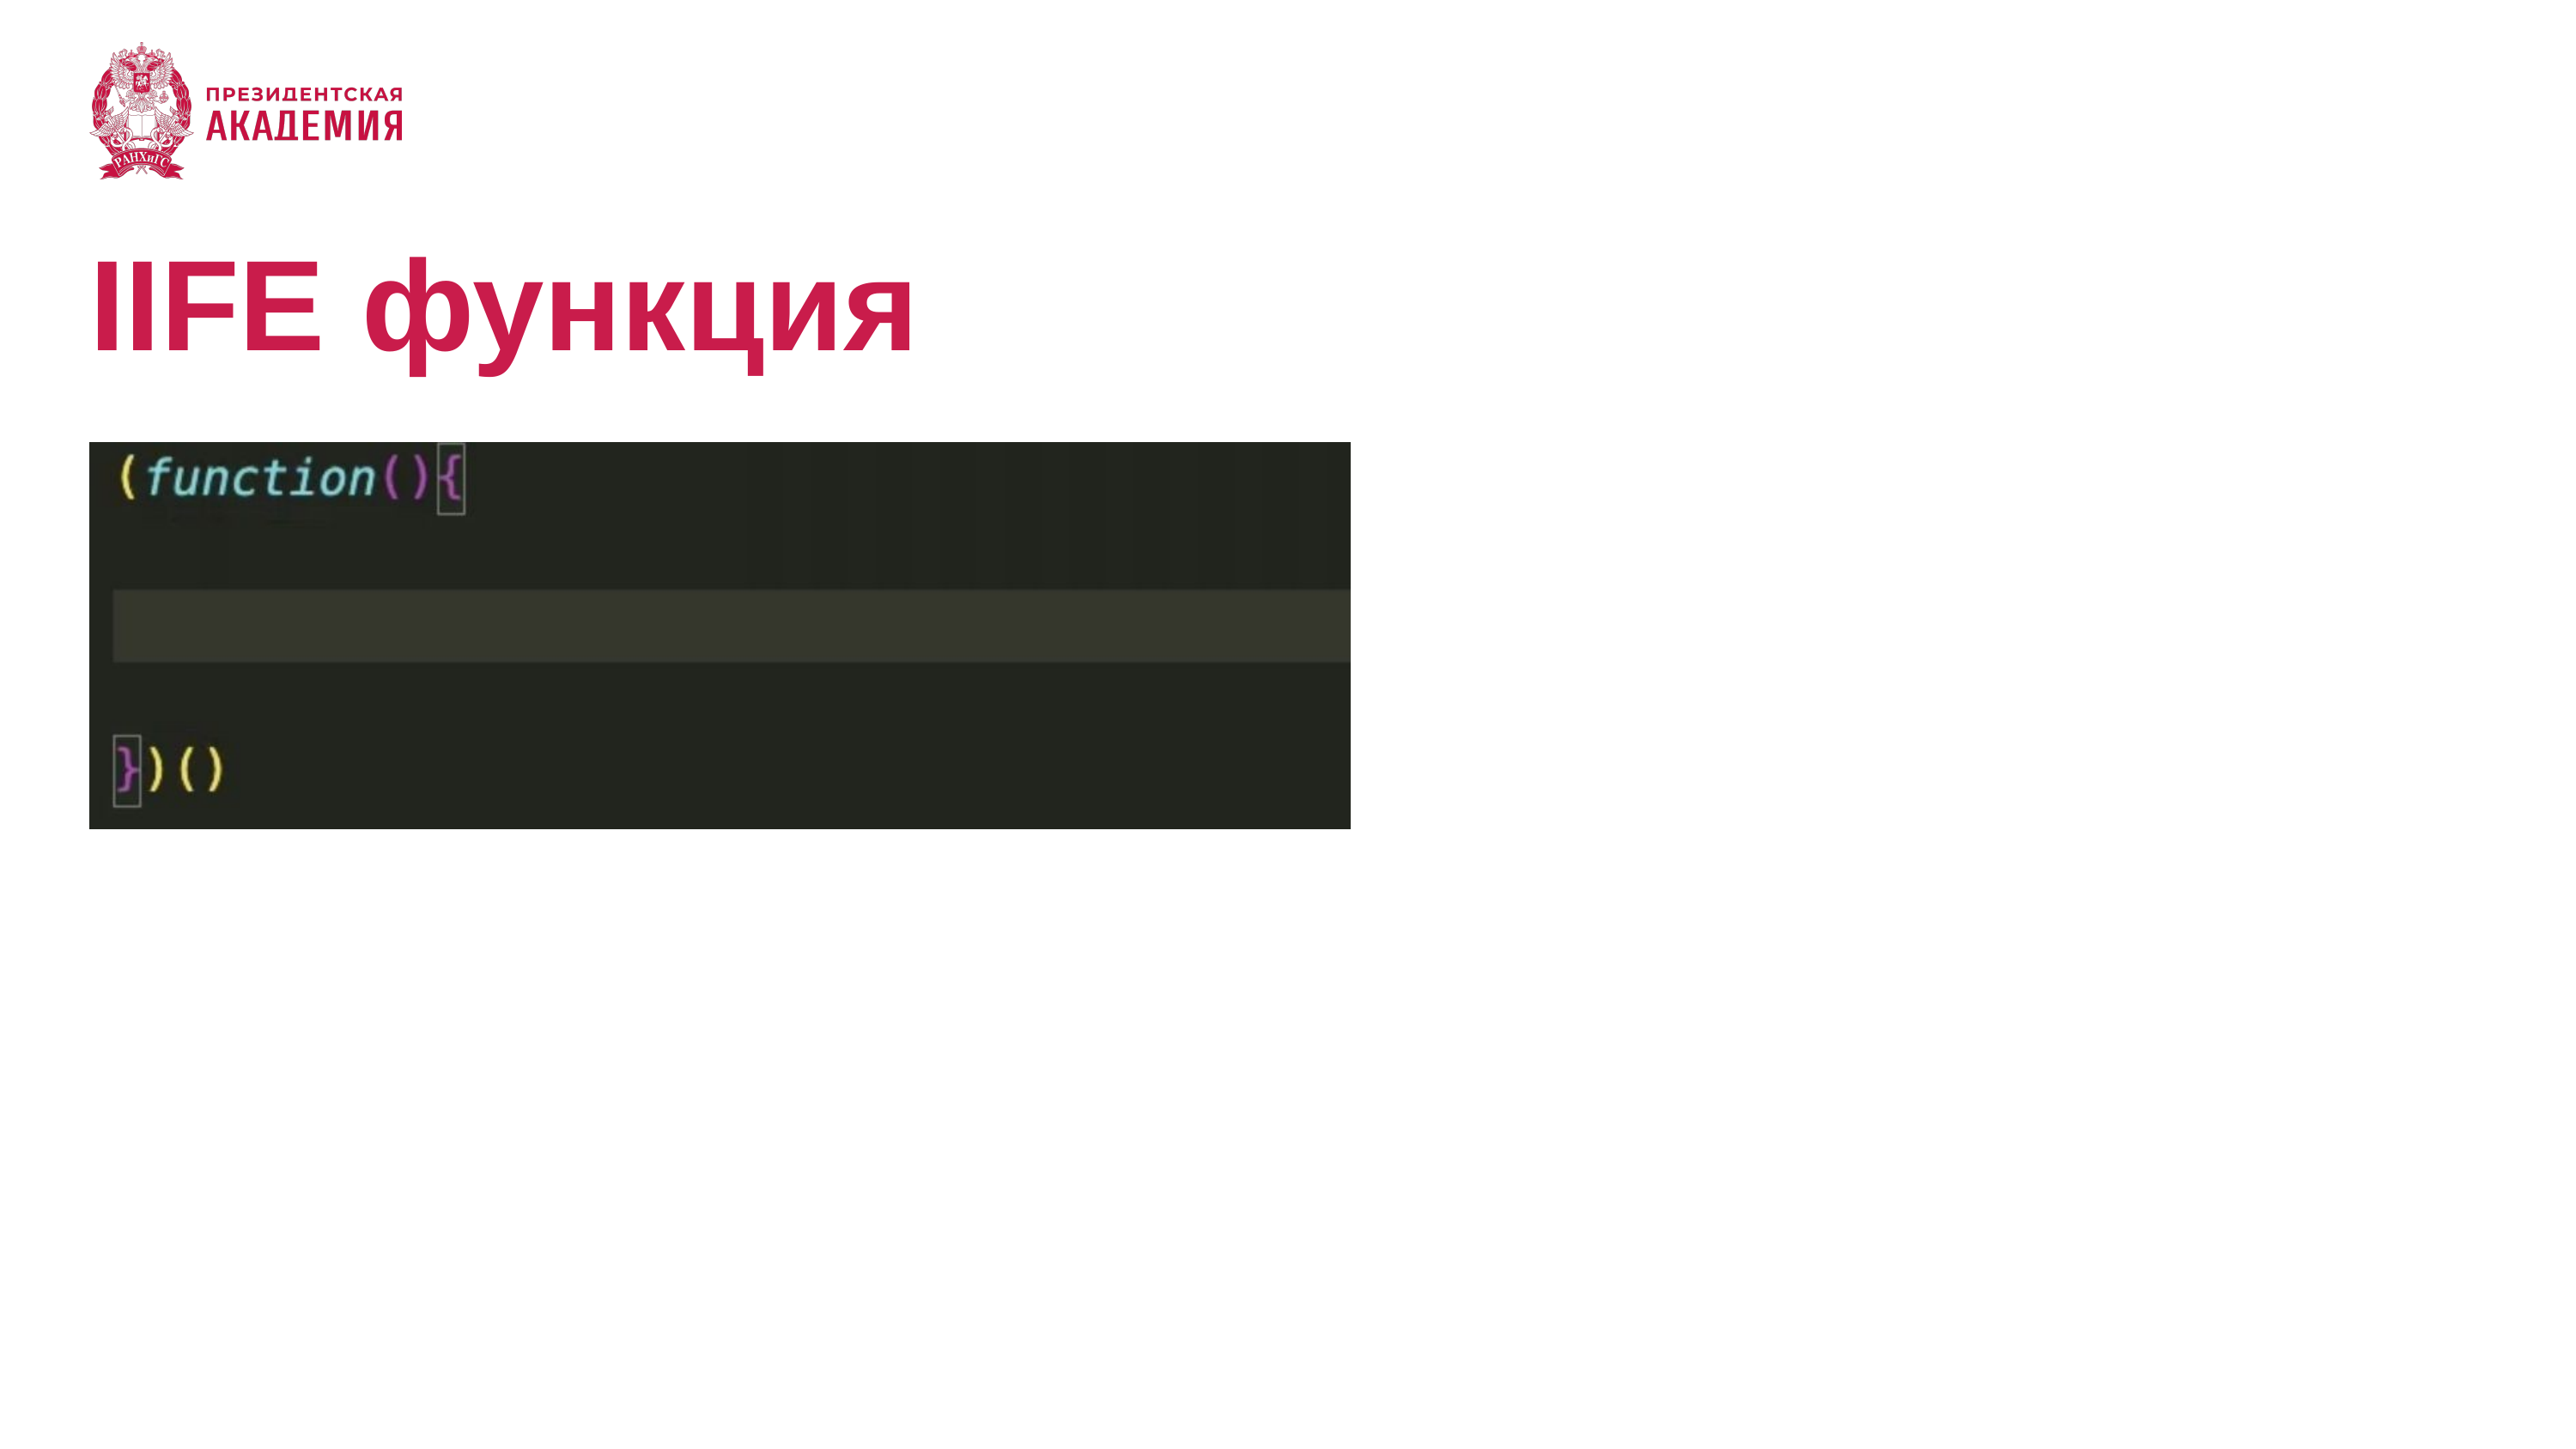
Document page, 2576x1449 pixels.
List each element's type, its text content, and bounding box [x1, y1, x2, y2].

picture [88, 442, 1352, 829]
title IIFE функция [88, 220, 921, 464]
picture [89, 42, 402, 179]
